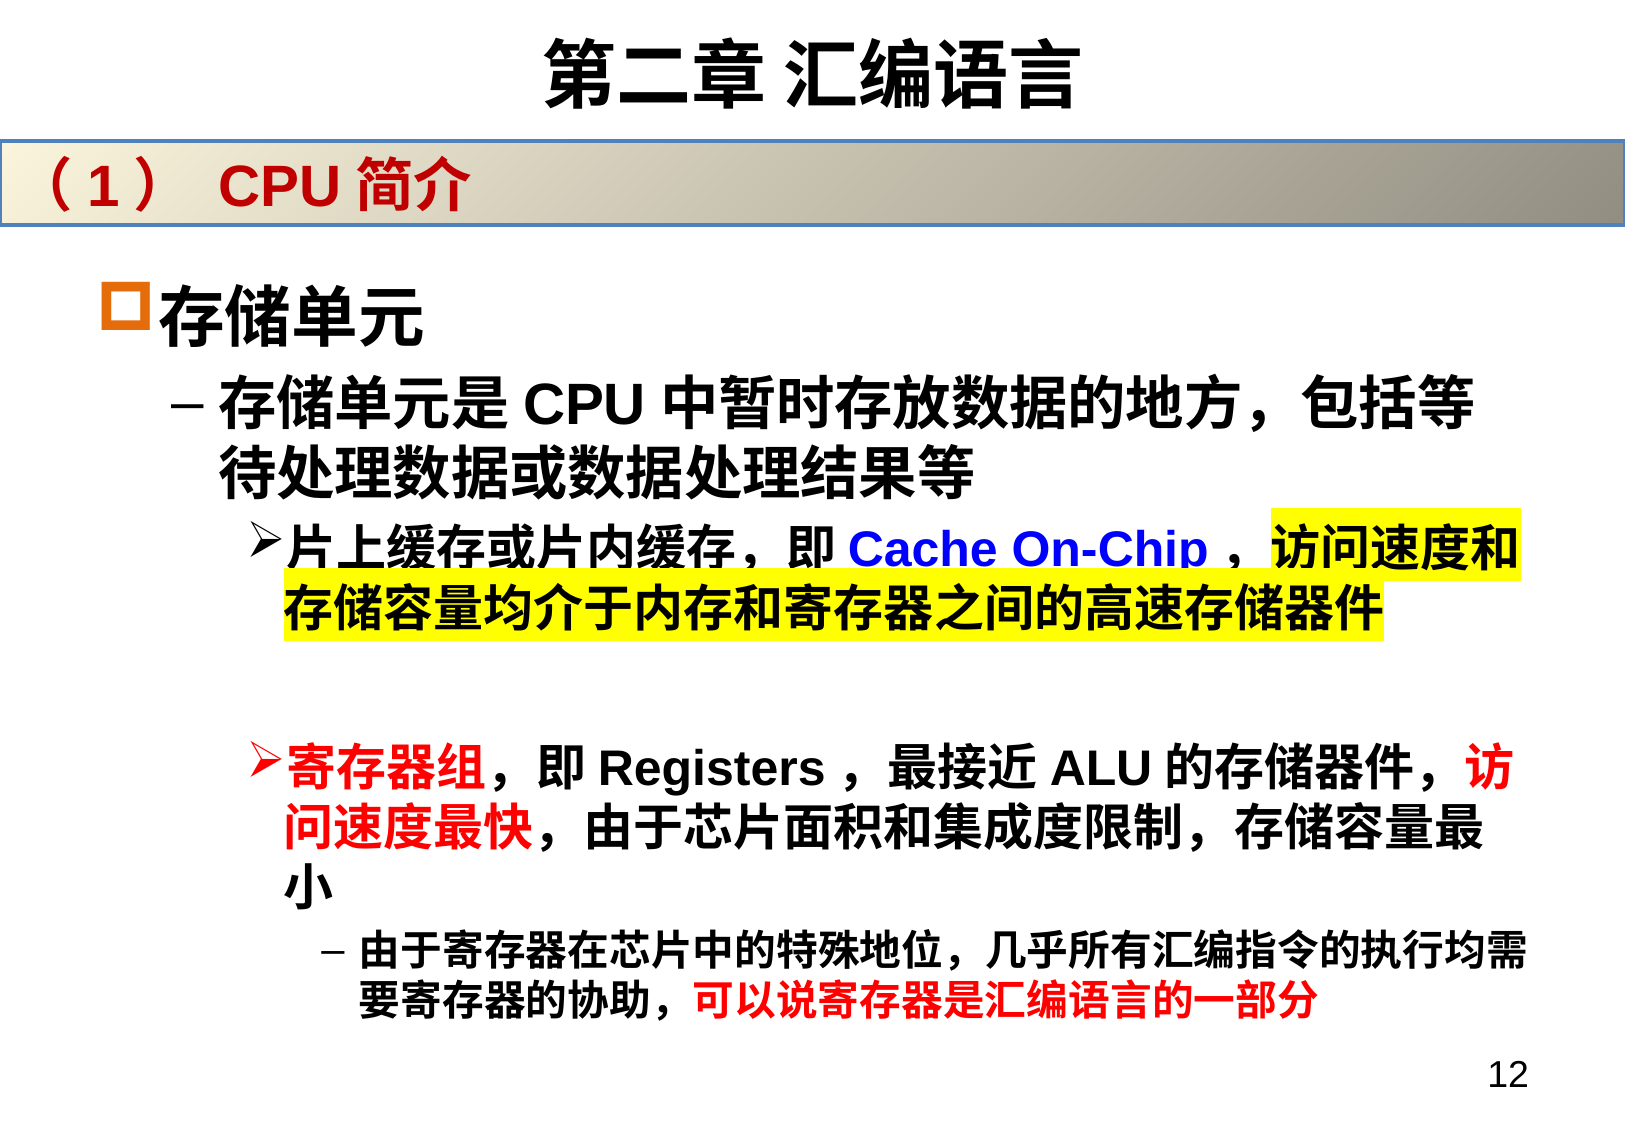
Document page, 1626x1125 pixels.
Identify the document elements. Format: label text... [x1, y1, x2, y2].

text_box （1） CPU简介 [0, 139, 1625, 227]
slide_number 12 [1164, 1042, 1544, 1103]
list 存储单元 存储单元是CPU中暂时存放数据的地方，包括等待处理数据或数据处理结果等 片上缓存或片内缓存，即Cache On-Chip，访问速度和存储容量均介于内存和寄存器之间的高速存储器件 寄存器组，即Registers，最接近ALU的存储器件，访问速度最快，由于芯片面积和集成度限制，存储容量最小 由于寄存器在芯片中的特殊地位，几乎所有汇编指令的执行均需要寄存器的协助，可以说寄存器是汇编语言的一部分 [81, 267, 1544, 1035]
title 第二章 汇编语言 [81, 19, 1544, 126]
